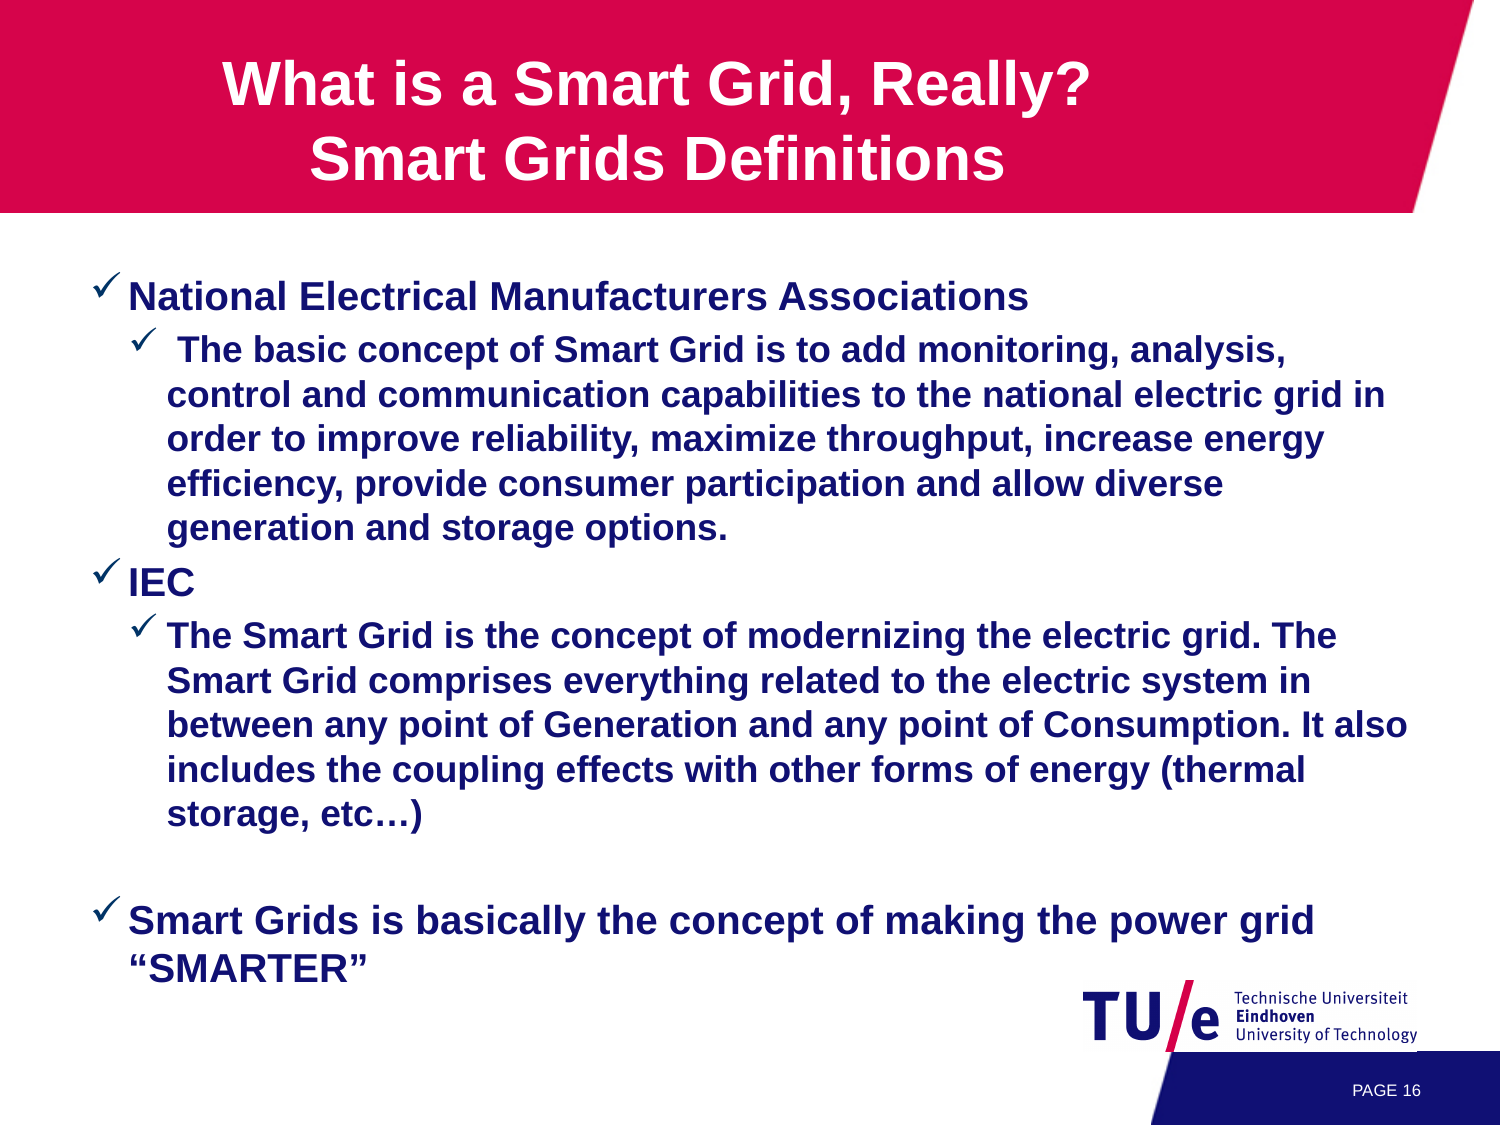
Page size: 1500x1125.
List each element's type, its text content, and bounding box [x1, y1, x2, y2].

picture [0, 0, 1474, 213]
text_box National Electrical Manufacturers Associations The basic concept of Smart Grid is to add monitoring, analysis, control and communication capabilities to the national electric grid in order to improve reliability, maximize throughput, increase energy efficiency, provide consumer participation and allow diverse generation and storage options. IEC The Smart Grid is the concept of modernizing the electric grid. The Smart Grid comprises everything related to the electric system in between any point of Generation and any point of Consumption. It also includes the coupling effects with other forms of energy (thermal storage, etc…) Smart Grids is basically the concept of making the power grid “SMARTER” [74, 262, 1425, 1005]
text_box What is a Smart Grid, Really? Smart Grids Definitions [0, 35, 1317, 187]
picture [1083, 1005, 1500, 1125]
slide_number PAGE 15 [1352, 1073, 1453, 1106]
